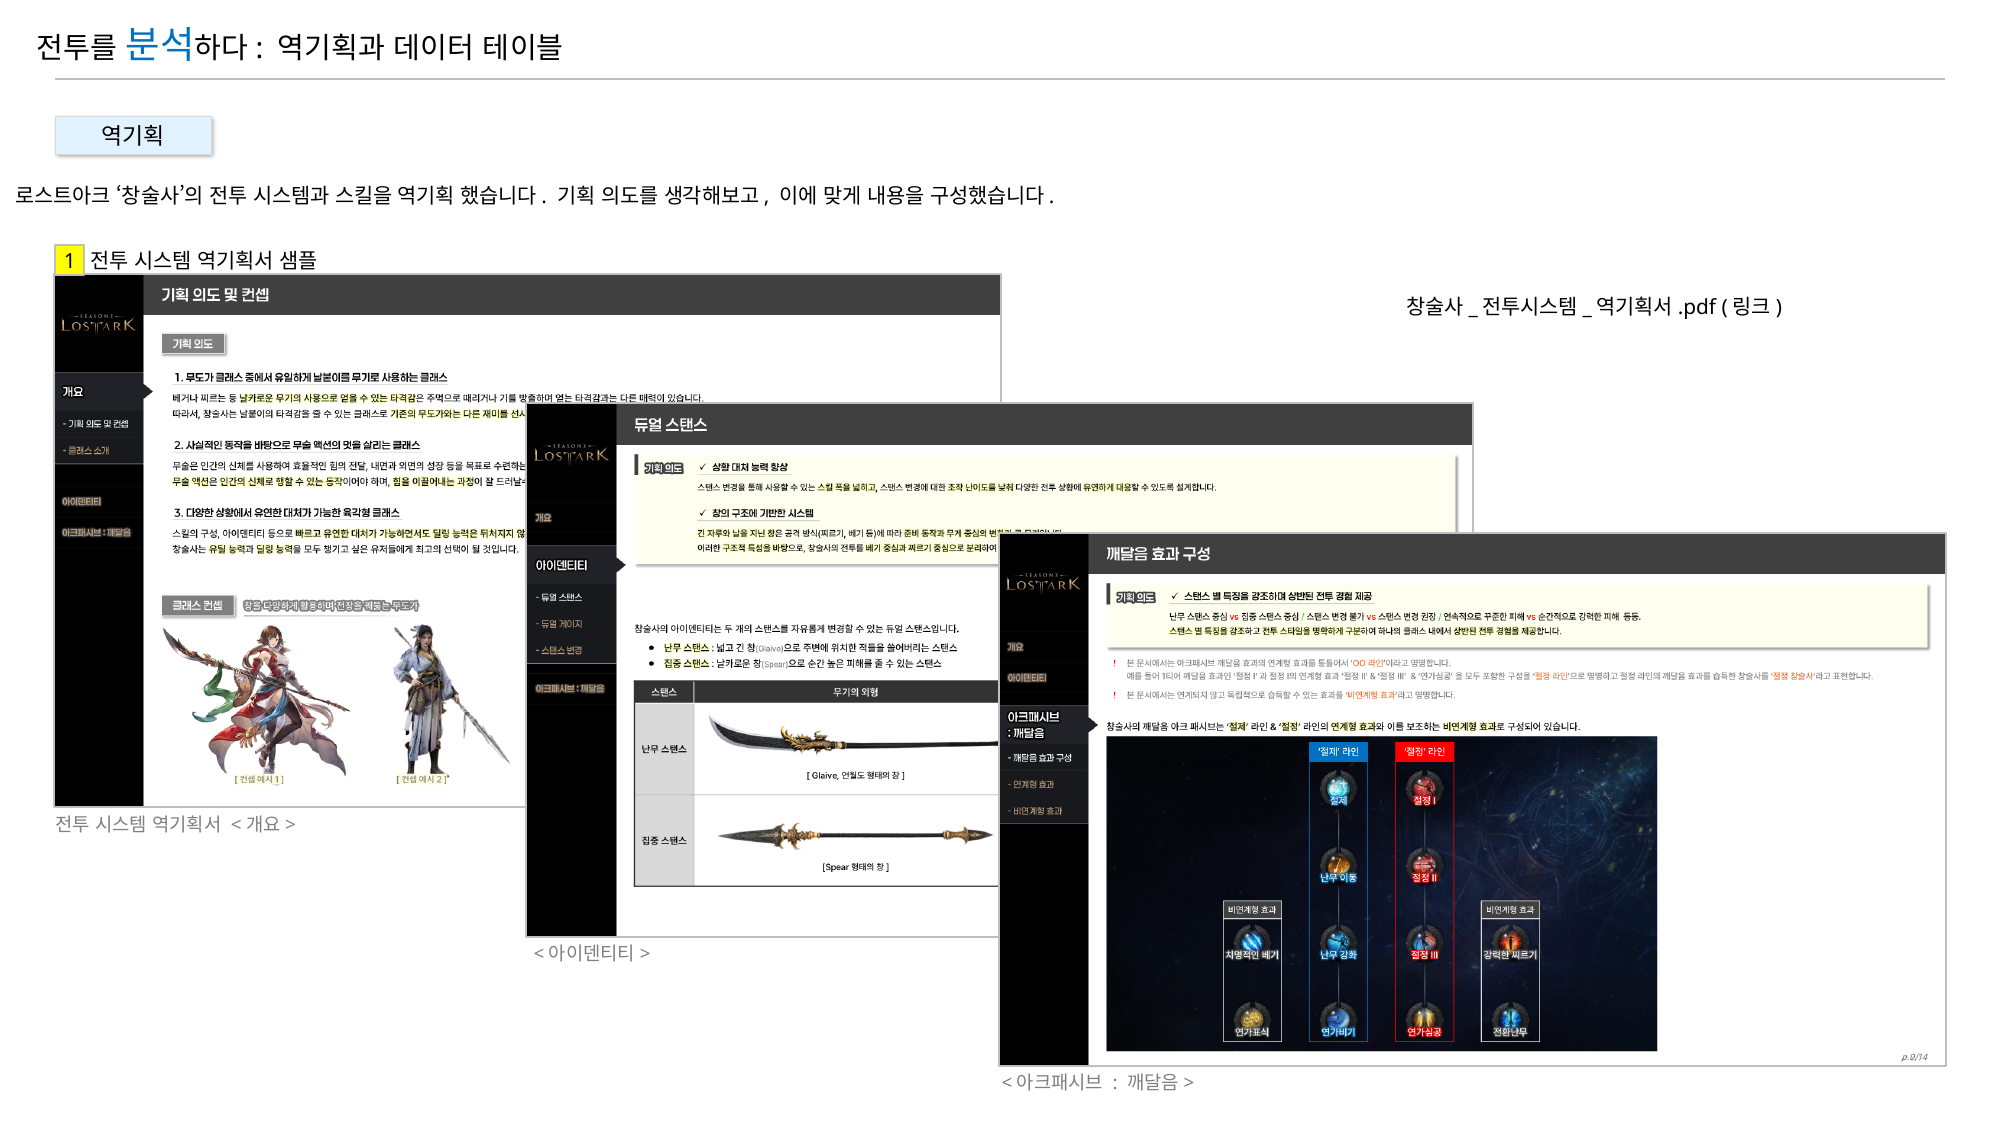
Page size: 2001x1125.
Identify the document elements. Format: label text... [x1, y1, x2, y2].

text_box 로스트아크 ‘창술사’의 전투 시스템과 스킬을 역기획 했습니다. 기획 의도를 생각해보고, 이에 맞게 내용을 구성했습니다. [15, 170, 1055, 208]
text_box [54, 274, 1946, 1095]
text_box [54, 244, 313, 276]
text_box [54, 115, 212, 155]
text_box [54, 20, 1946, 80]
